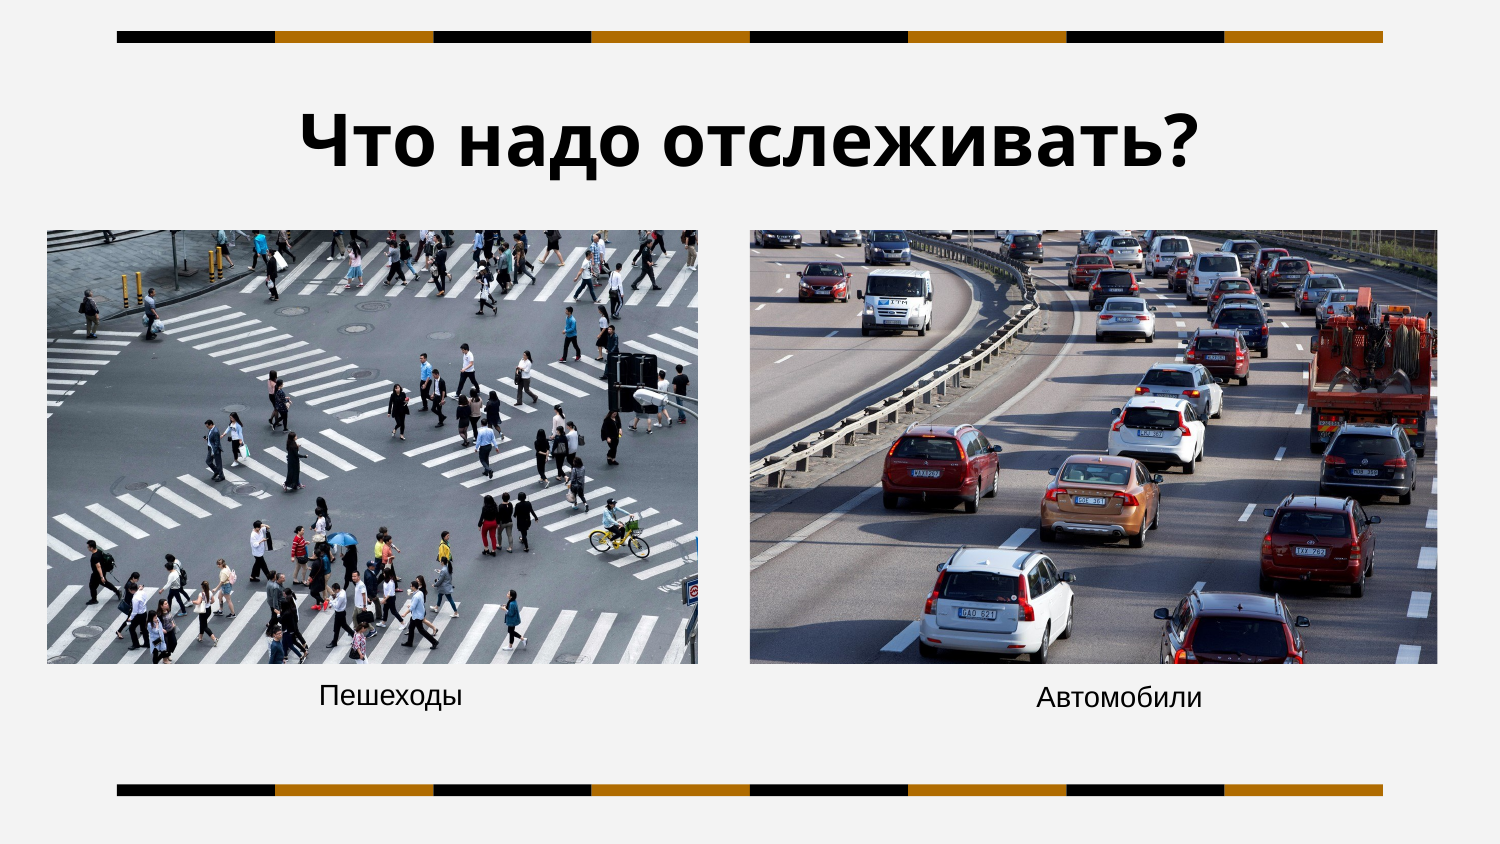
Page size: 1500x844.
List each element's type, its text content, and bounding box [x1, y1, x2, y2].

title Что надо отслеживать? [116, 78, 1383, 173]
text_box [116, 30, 1384, 44]
text_box Пешеходы [304, 672, 478, 719]
picture [47, 229, 699, 664]
picture [749, 229, 1438, 664]
text_box Автомобили [1021, 672, 1218, 721]
